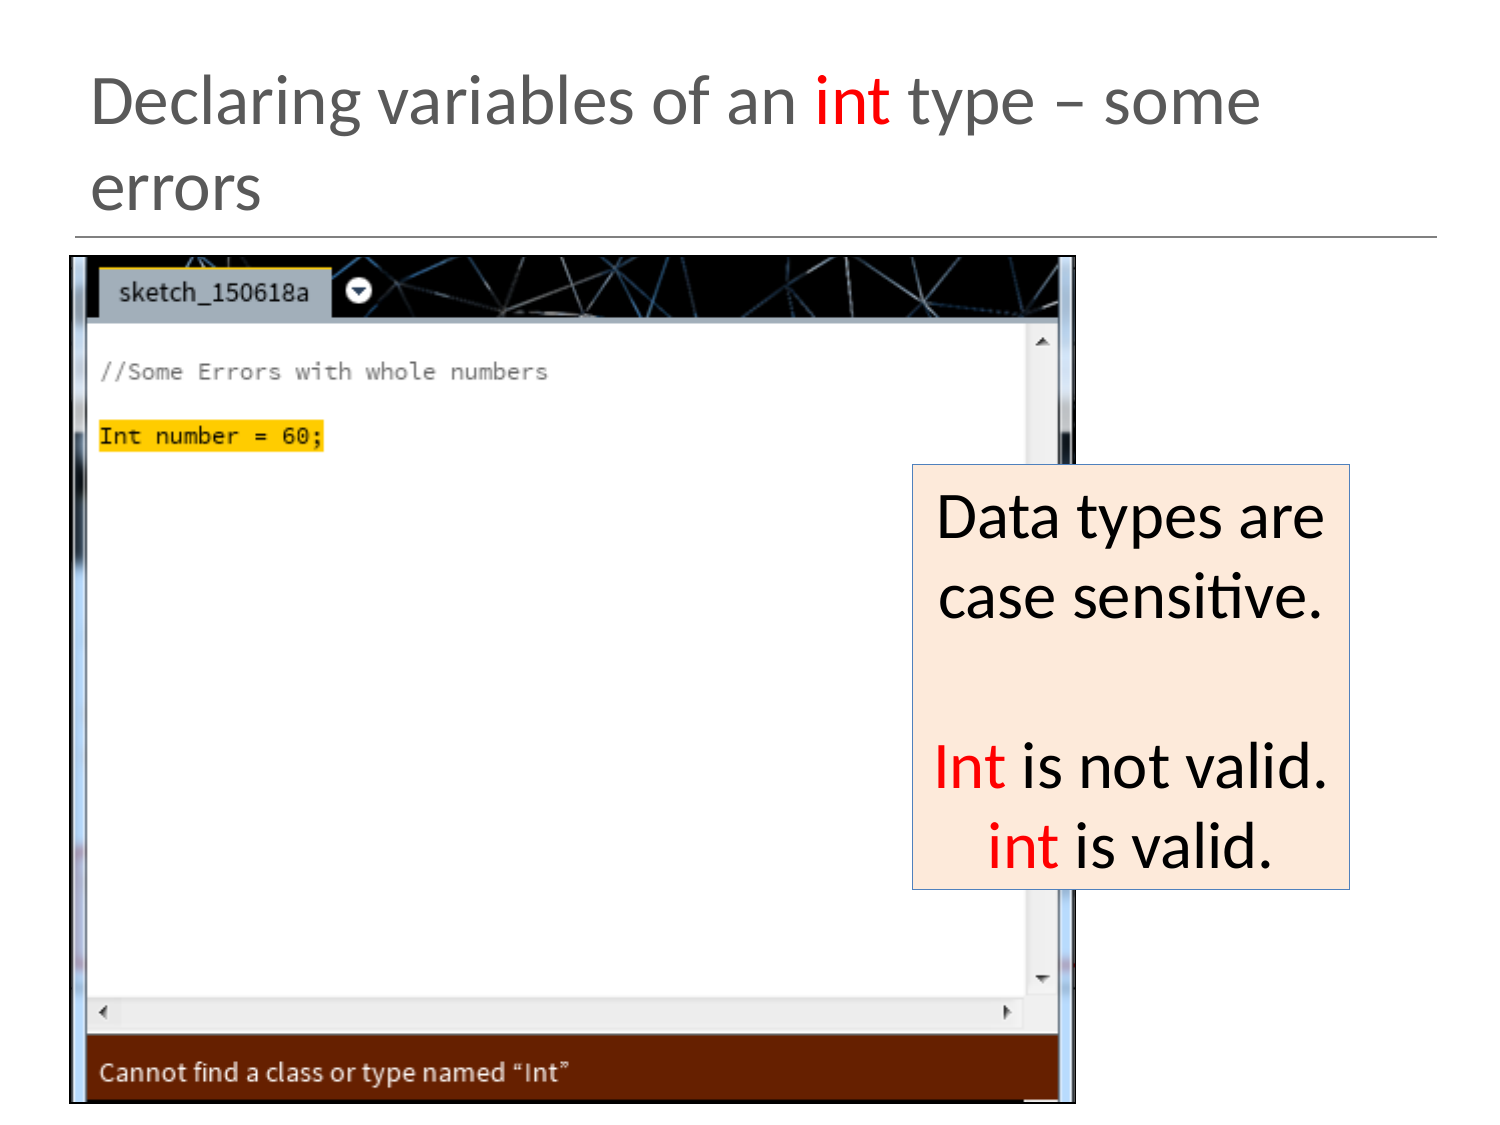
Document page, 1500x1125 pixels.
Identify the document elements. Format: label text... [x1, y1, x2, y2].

title Declaring variables of an int type – some errors [75, 45, 1425, 233]
text_box Data types are case sensitive. Int is not valid. int is valid. [1080, 464, 1350, 890]
picture [70, 256, 1076, 1103]
